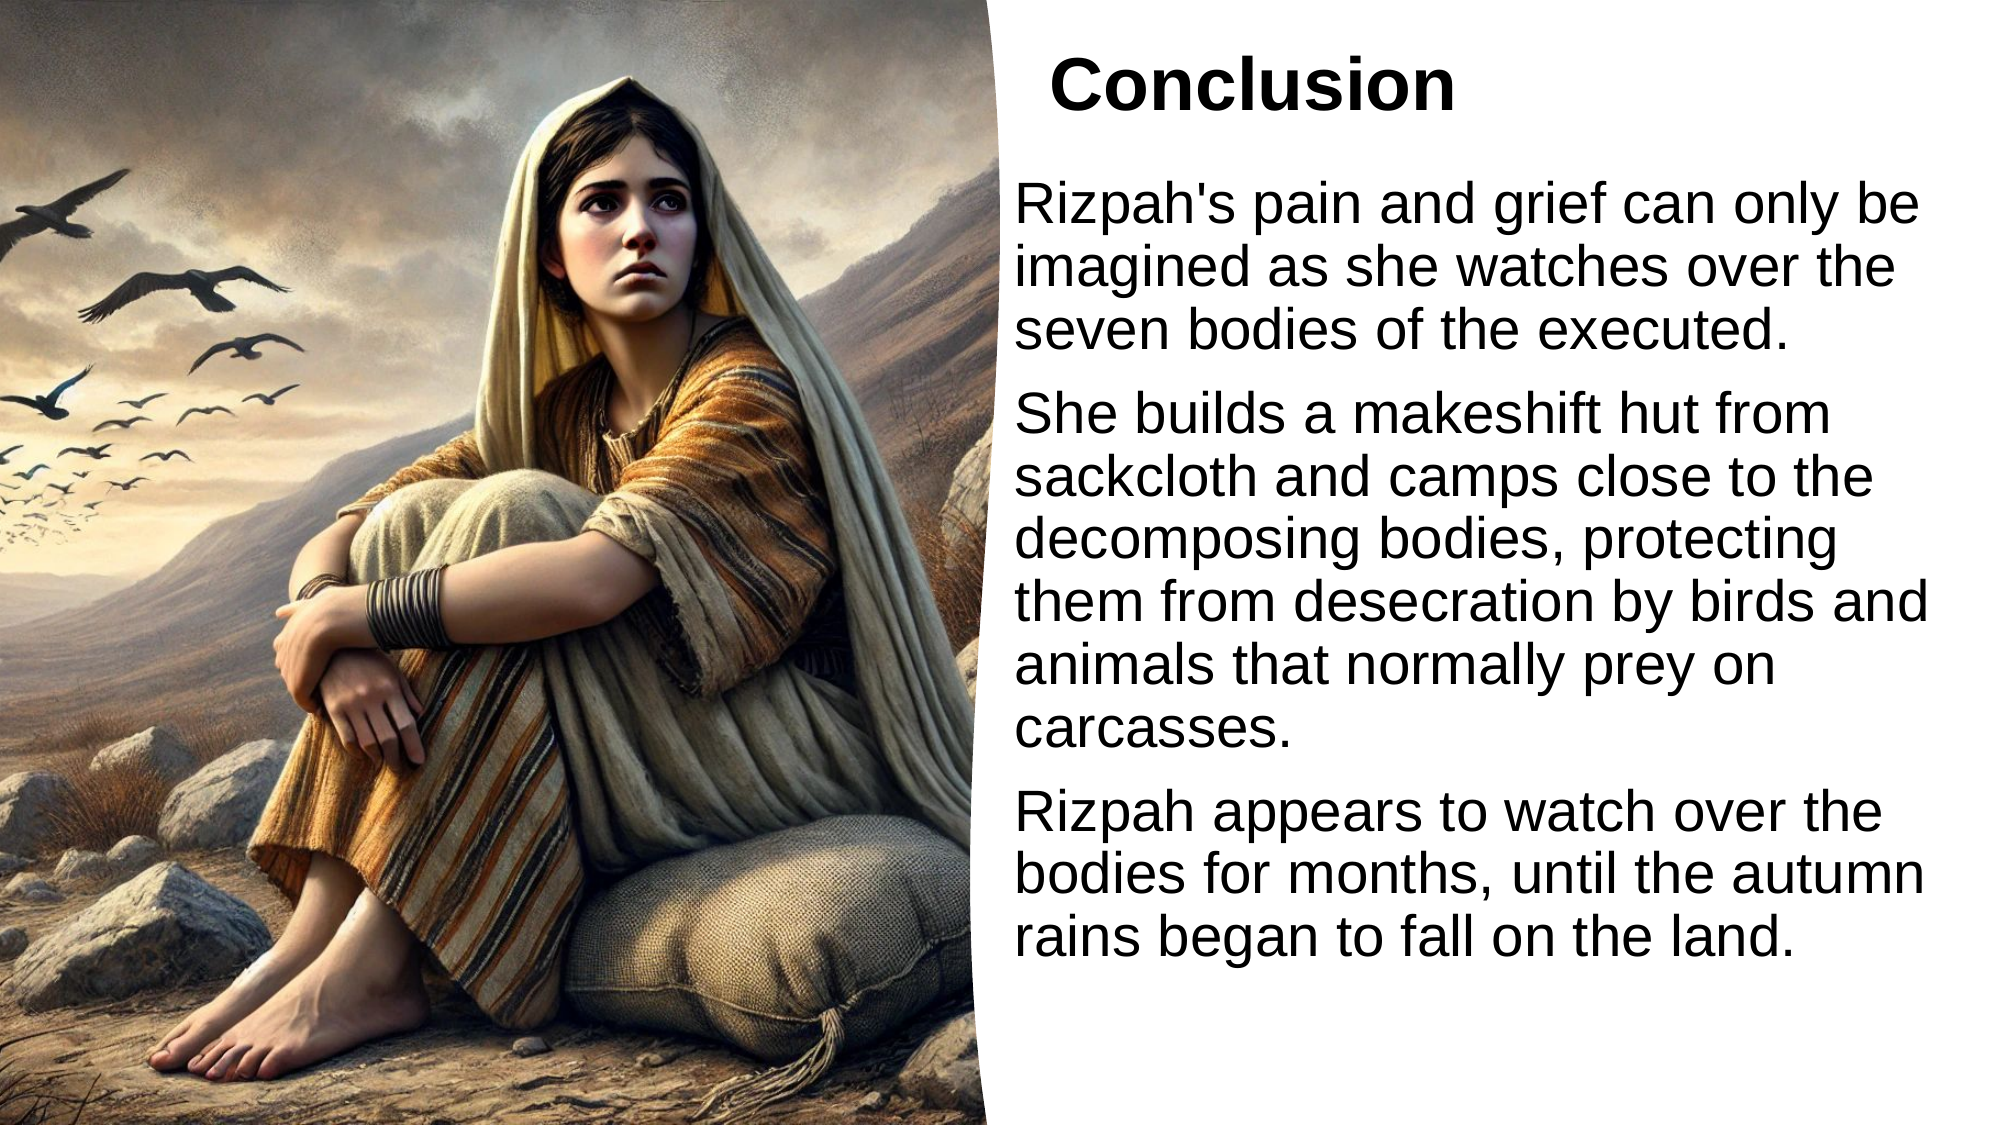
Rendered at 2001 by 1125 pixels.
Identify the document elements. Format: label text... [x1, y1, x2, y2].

list Rizpah's pain and grief can only be imagined as she watches over the seven bodies of the executed. She builds a makeshift hut from sackcloth and camps close to the decomposing bodies, protecting them from desecration by birds and animals that normally prey on carcasses. Rizpah appears to watch over the bodies for months, until the autumn rains began to fall on the land. [1001, 166, 1964, 1080]
title Conclusion [1034, 26, 1903, 135]
picture [0, 0, 1001, 1125]
